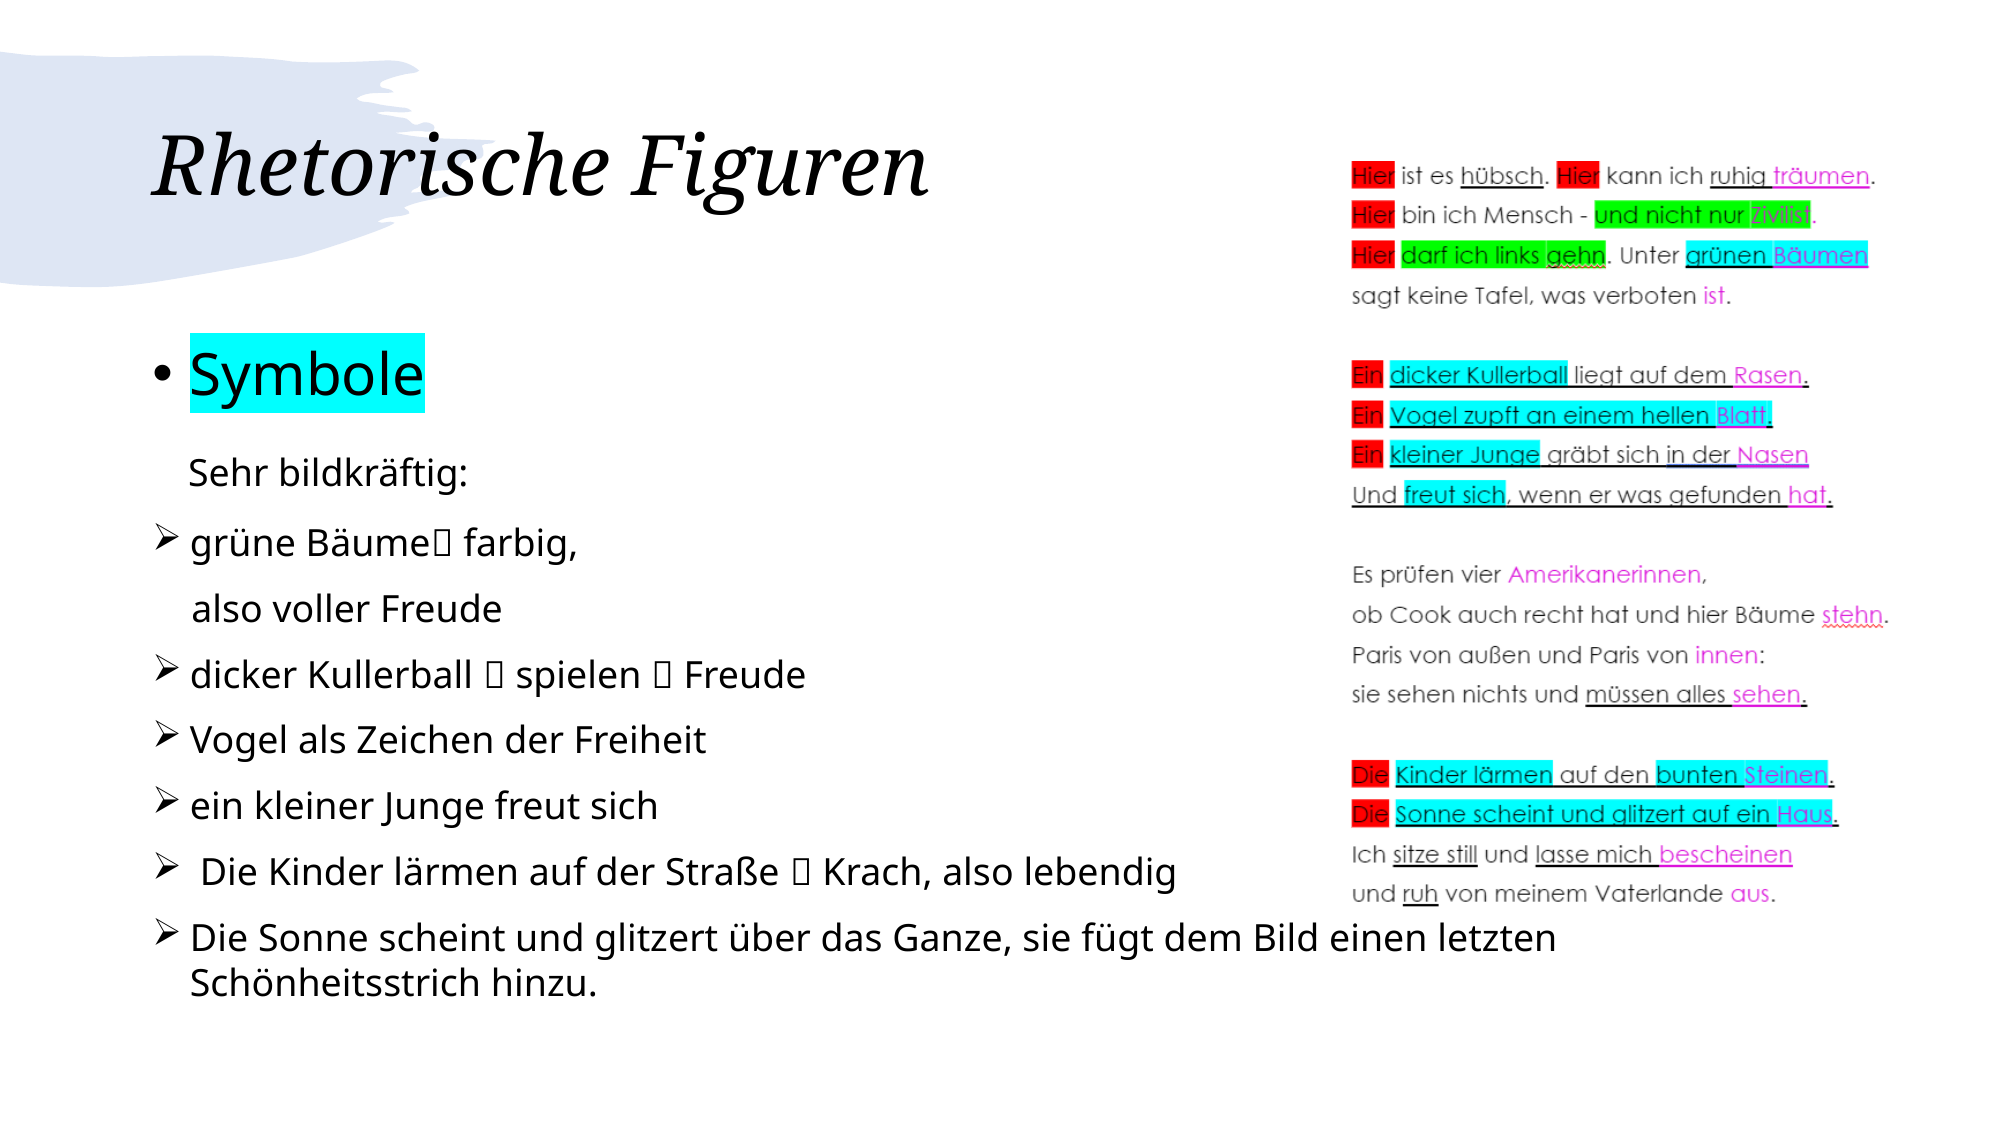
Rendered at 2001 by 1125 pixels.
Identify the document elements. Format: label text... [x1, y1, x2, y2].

list Symbole Sehr bildkräftig: grüne Bäume farbig, also voller Freude dicker Kullerball  spielen  Freude Vogel als Zeichen der Freiheit ein kleiner Junge freut sich Die Kinder lärmen auf der Straße  Krach, also lebendig Die Sonne scheint und glitzert über das Ganze, sie fügt dem Bild einen letzten Schönheitsstrich hinzu. [137, 329, 1863, 1013]
picture [1351, 161, 1890, 911]
title Rhetorische Figuren [137, 59, 1863, 278]
